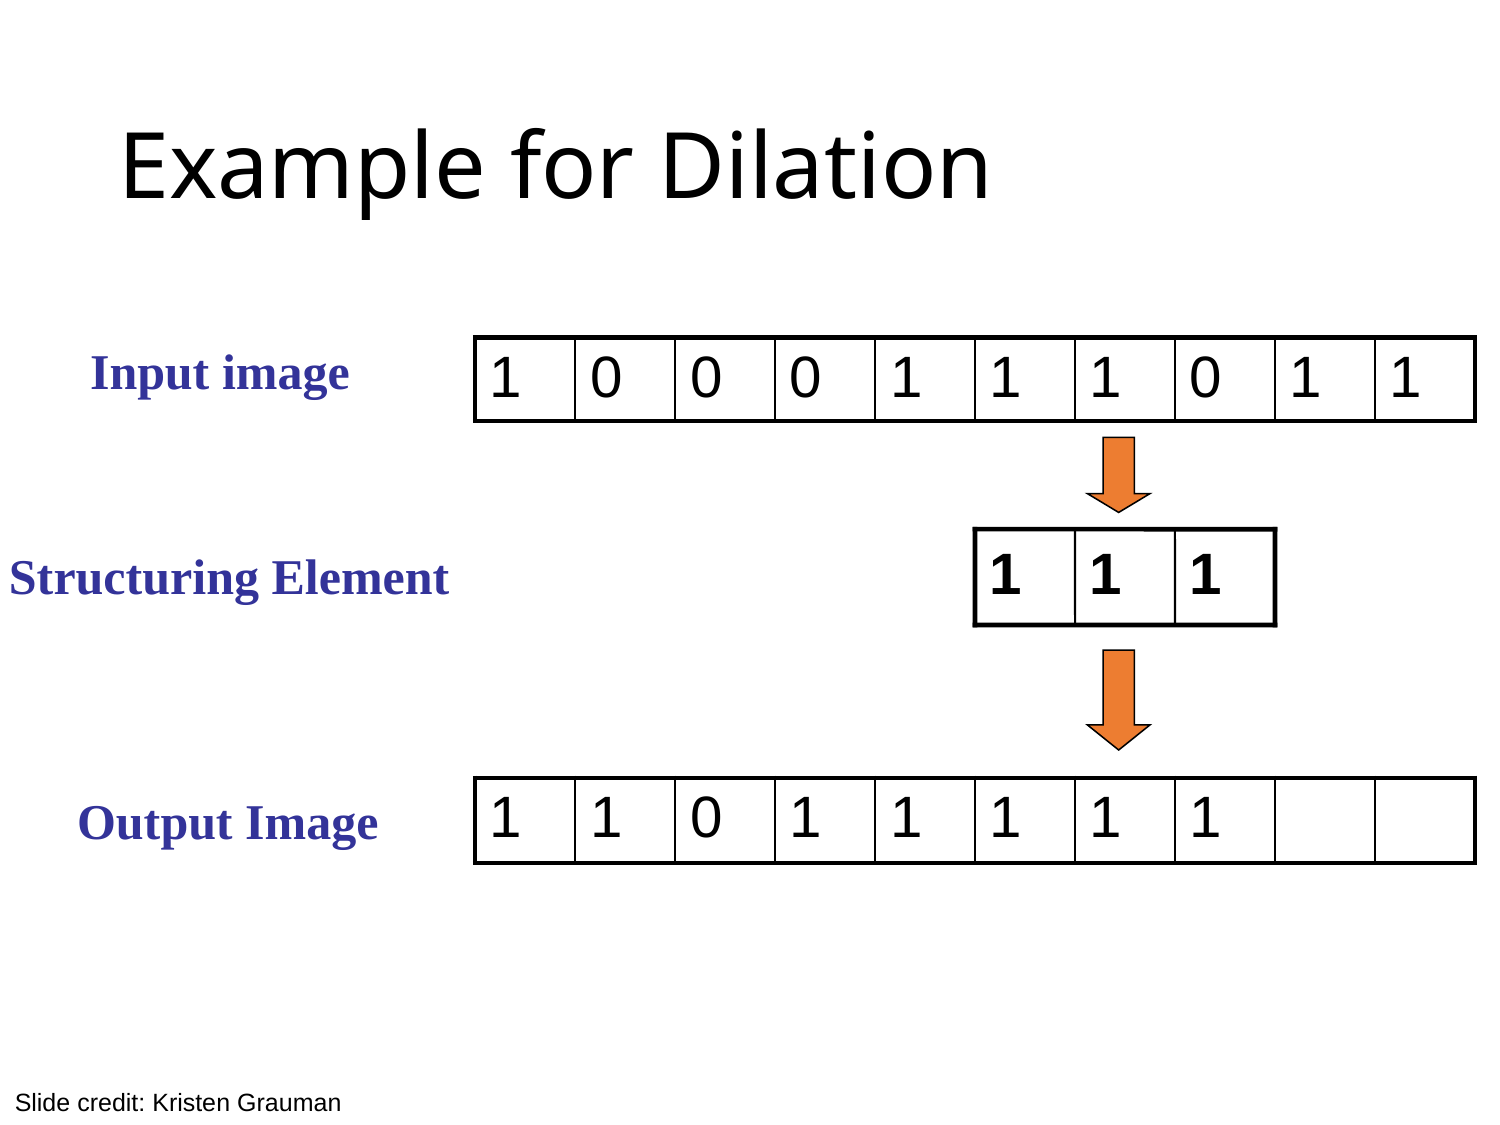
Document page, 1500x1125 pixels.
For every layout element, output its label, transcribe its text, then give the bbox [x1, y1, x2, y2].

text_box Structuring Element [0, 537, 465, 613]
table_header [1376, 780, 1473, 861]
table_header 1 [1076, 340, 1174, 419]
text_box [974, 437, 1275, 750]
table_header 1 [776, 780, 874, 861]
table_header 1 [1376, 340, 1473, 419]
table_header 1 [876, 780, 974, 861]
table_header 1 [976, 780, 1074, 861]
text_box Slide credit: Kristen Grauman [0, 1079, 688, 1125]
table_header 0 [776, 340, 874, 419]
table_header 0 [676, 340, 774, 419]
table_header 1 [477, 780, 574, 861]
text_box Input image [75, 331, 365, 407]
table_header 1 [1176, 780, 1274, 861]
text_box Output Image [62, 781, 394, 857]
table_header 1 [876, 340, 974, 419]
table_header 0 [1176, 340, 1274, 419]
table_header [1276, 780, 1374, 861]
table_header 1 [477, 340, 574, 419]
title Example for Dilation [103, 59, 1397, 278]
table_header 1 [576, 780, 674, 861]
table_header 1 [1276, 340, 1374, 419]
table_header 1 [976, 340, 1074, 419]
table_header 0 [576, 340, 674, 419]
table_header 0 [676, 780, 774, 861]
table_header 1 [1076, 780, 1174, 861]
